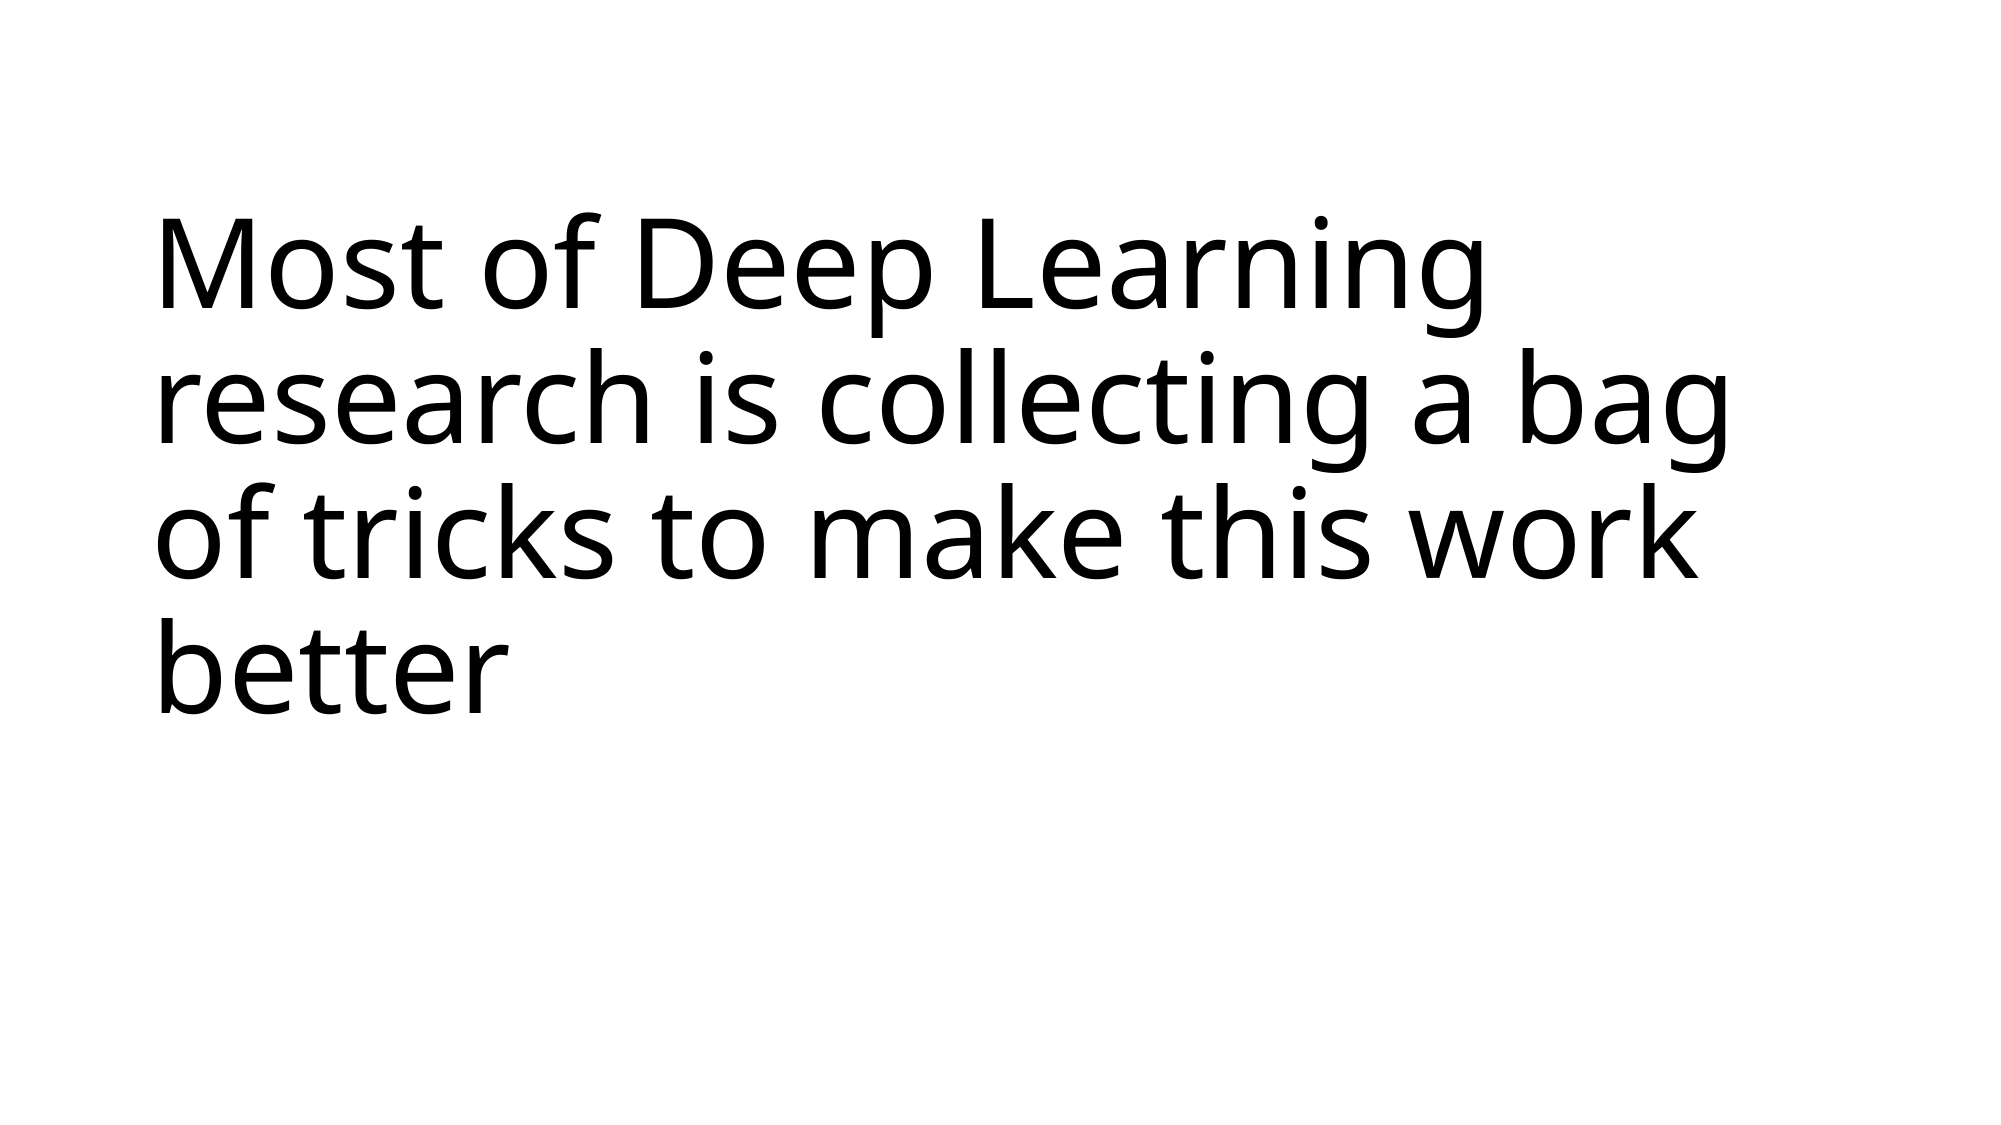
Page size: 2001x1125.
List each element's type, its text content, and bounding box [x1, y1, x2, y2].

title Most of Deep Learning research is collecting a bag of tricks to make this work better [136, 280, 1862, 749]
